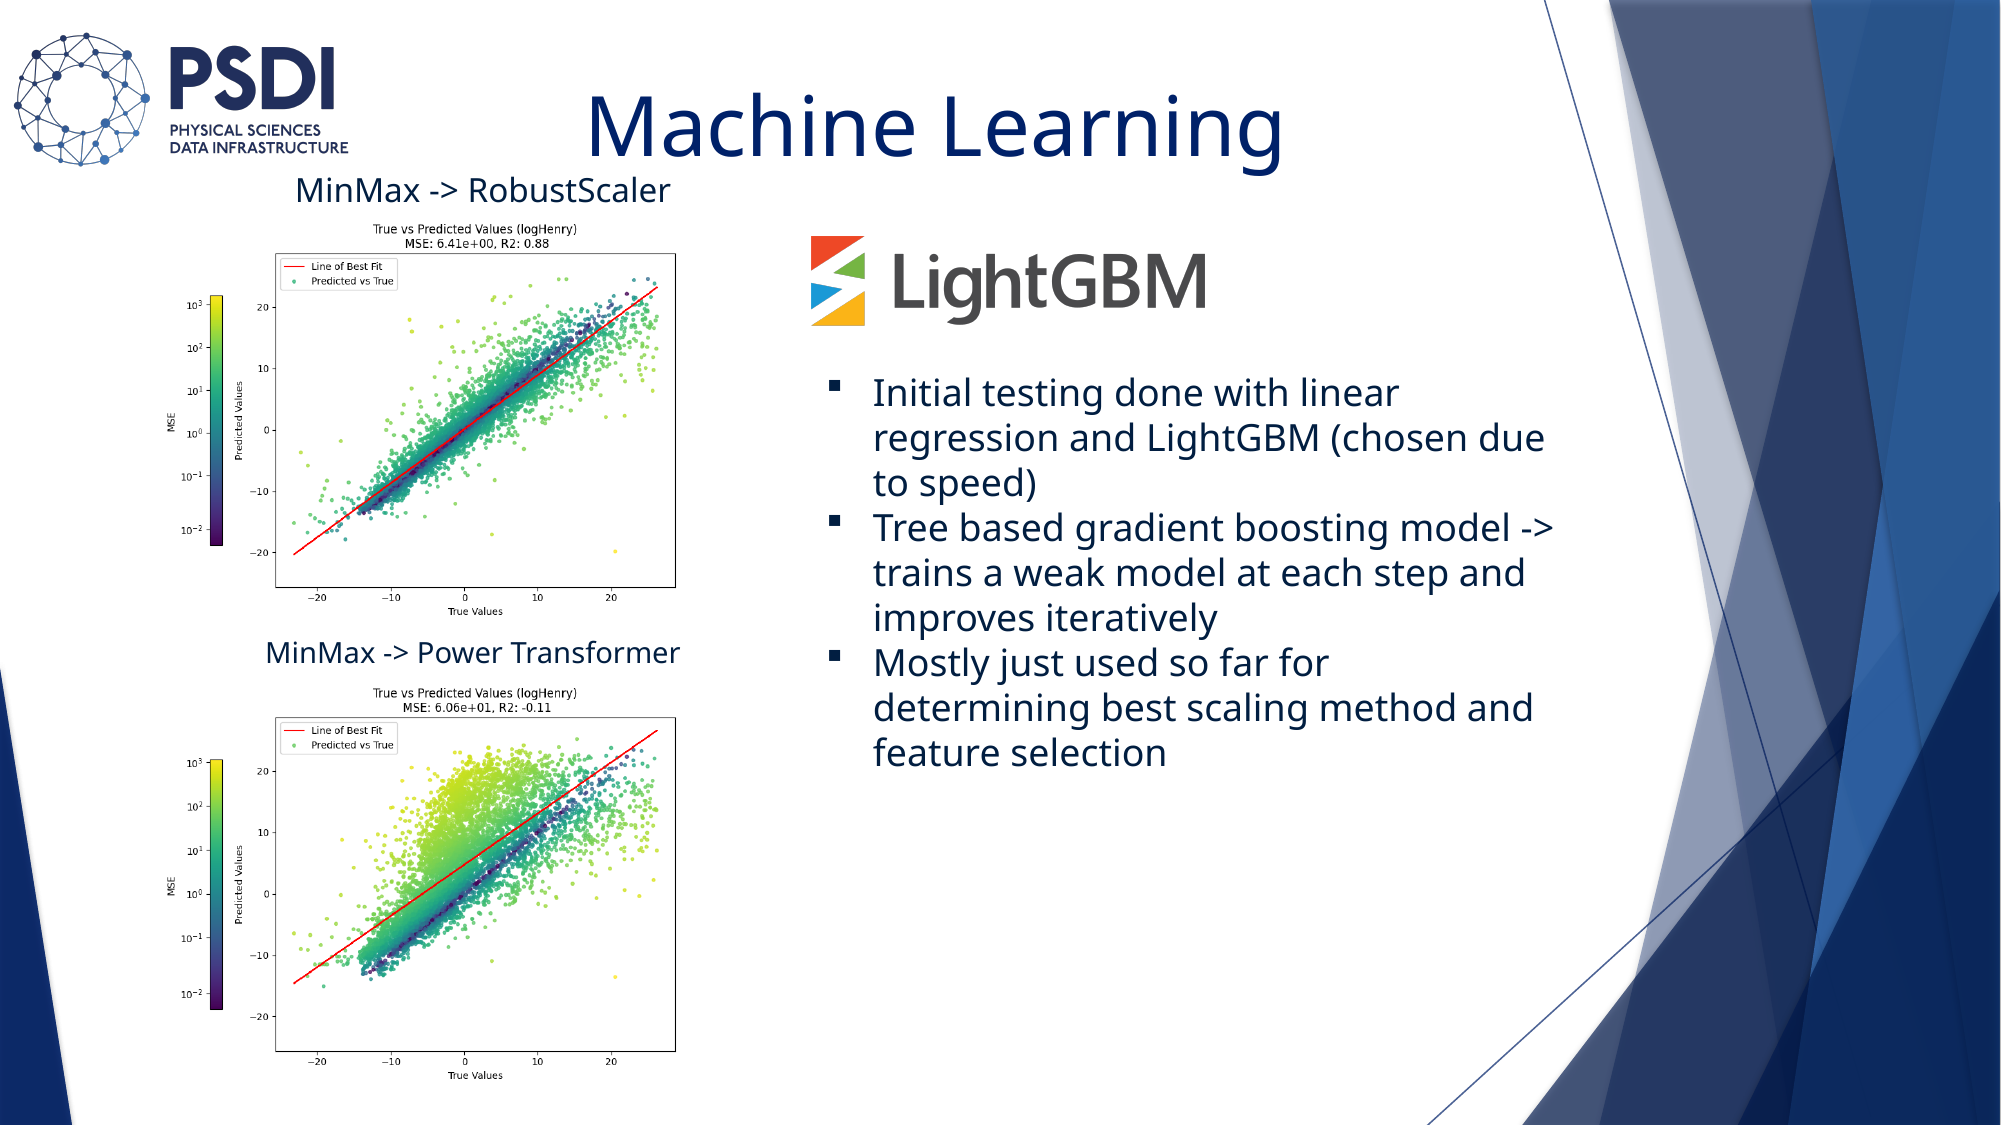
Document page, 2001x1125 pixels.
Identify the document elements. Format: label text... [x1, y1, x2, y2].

text_box Initial testing done with linear regression and LightGBM (chosen due to speed) Tree based gradient boosting model -> trains a weak model at each step and improves iteratively Mostly just used so far for determining best scaling method and feature selection [811, 361, 1572, 782]
picture [132, 676, 685, 1092]
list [132, 212, 685, 627]
picture [12, 32, 350, 167]
text_box MinMax -> RobustScaler [280, 162, 759, 217]
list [810, 235, 1205, 326]
title Machine Learning [351, 65, 1522, 214]
text_box MinMax -> Power Transformer [250, 626, 697, 677]
